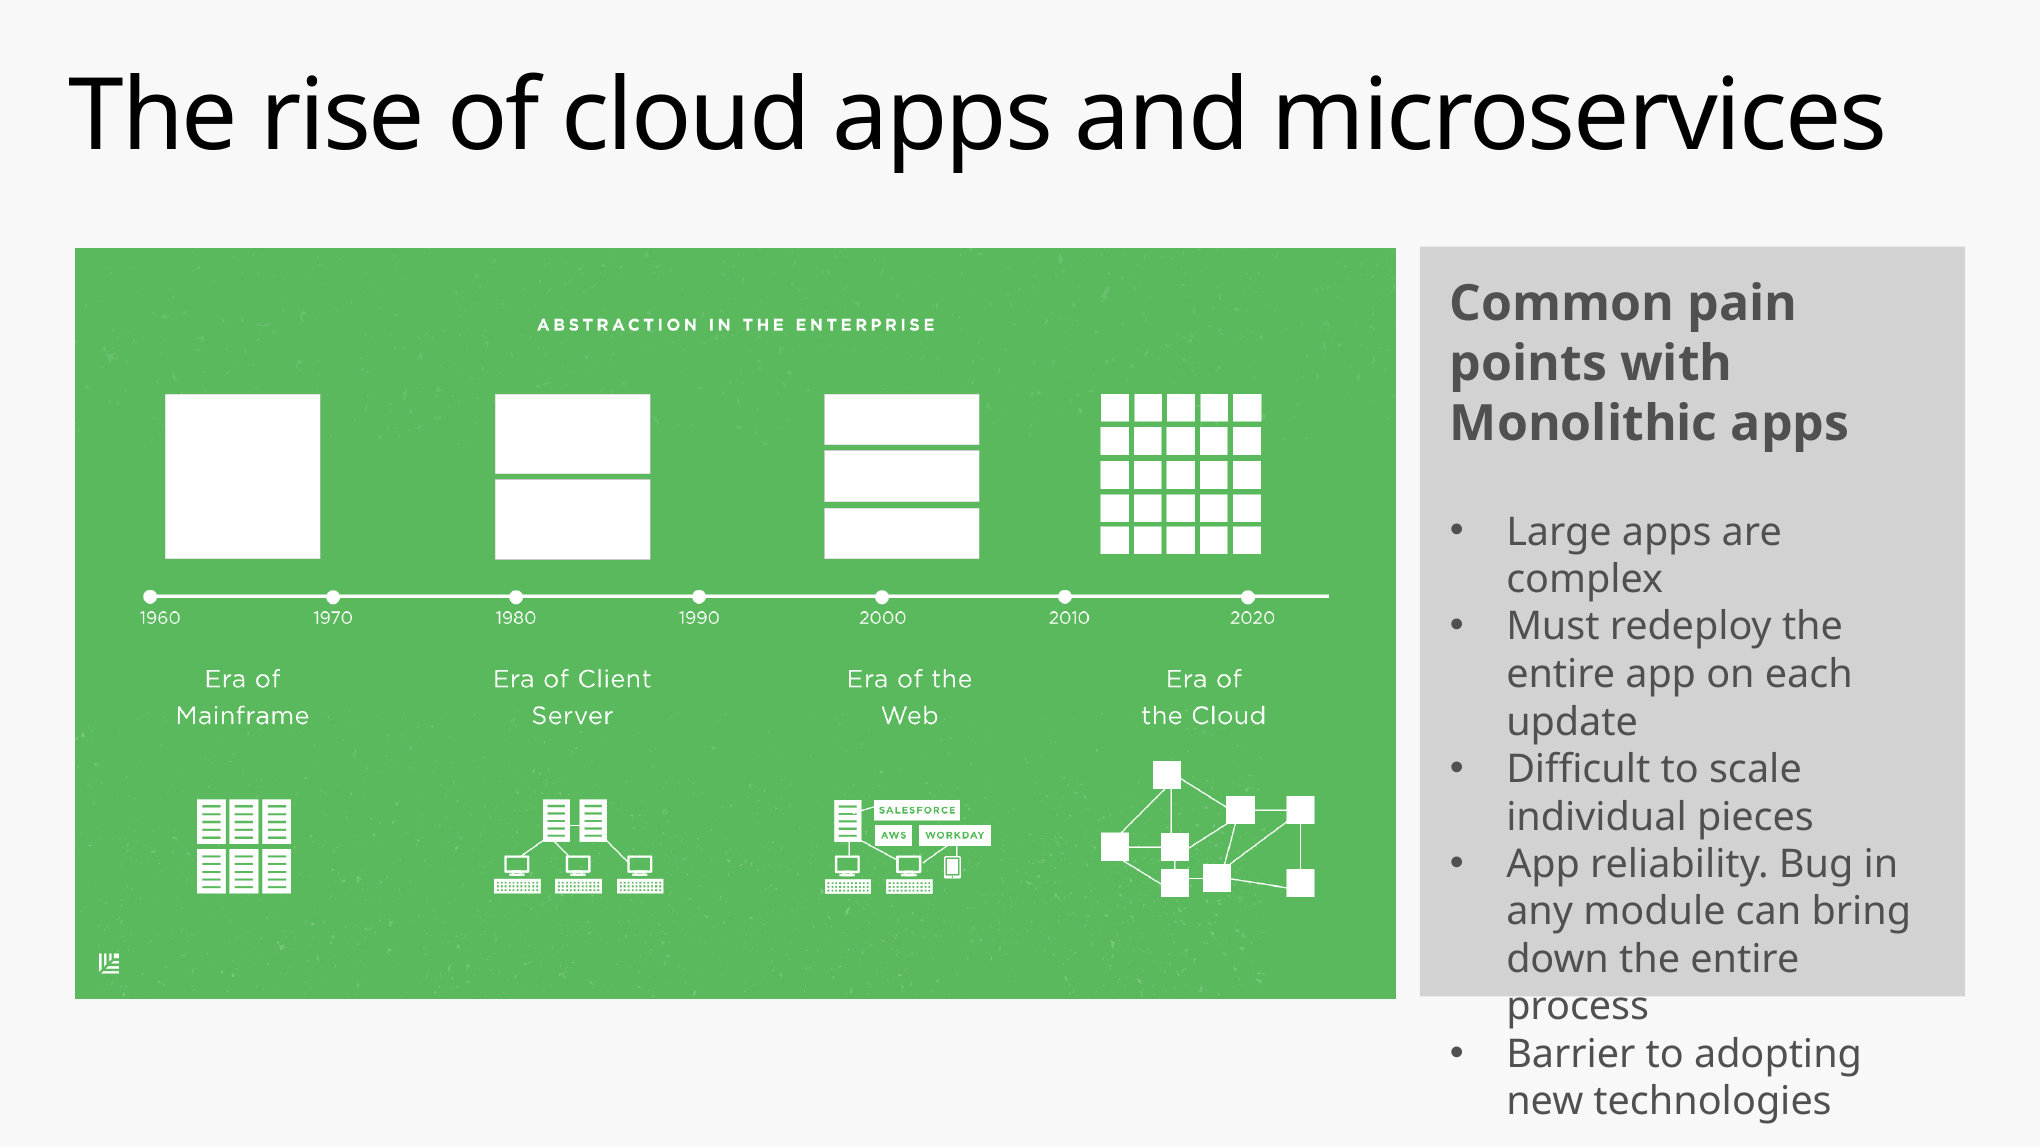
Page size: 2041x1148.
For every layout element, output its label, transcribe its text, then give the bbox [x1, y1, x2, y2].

picture [74, 248, 1396, 999]
text_box Common pain points with Monolithic apps Large apps are complex Must redeploy the entire app on each update Difficult to scale individual pieces App reliability. Bug in any module can bring down the entire process Barrier to adopting new technologies [1419, 246, 1966, 997]
title The rise of cloud apps and microservices [45, 48, 1996, 199]
